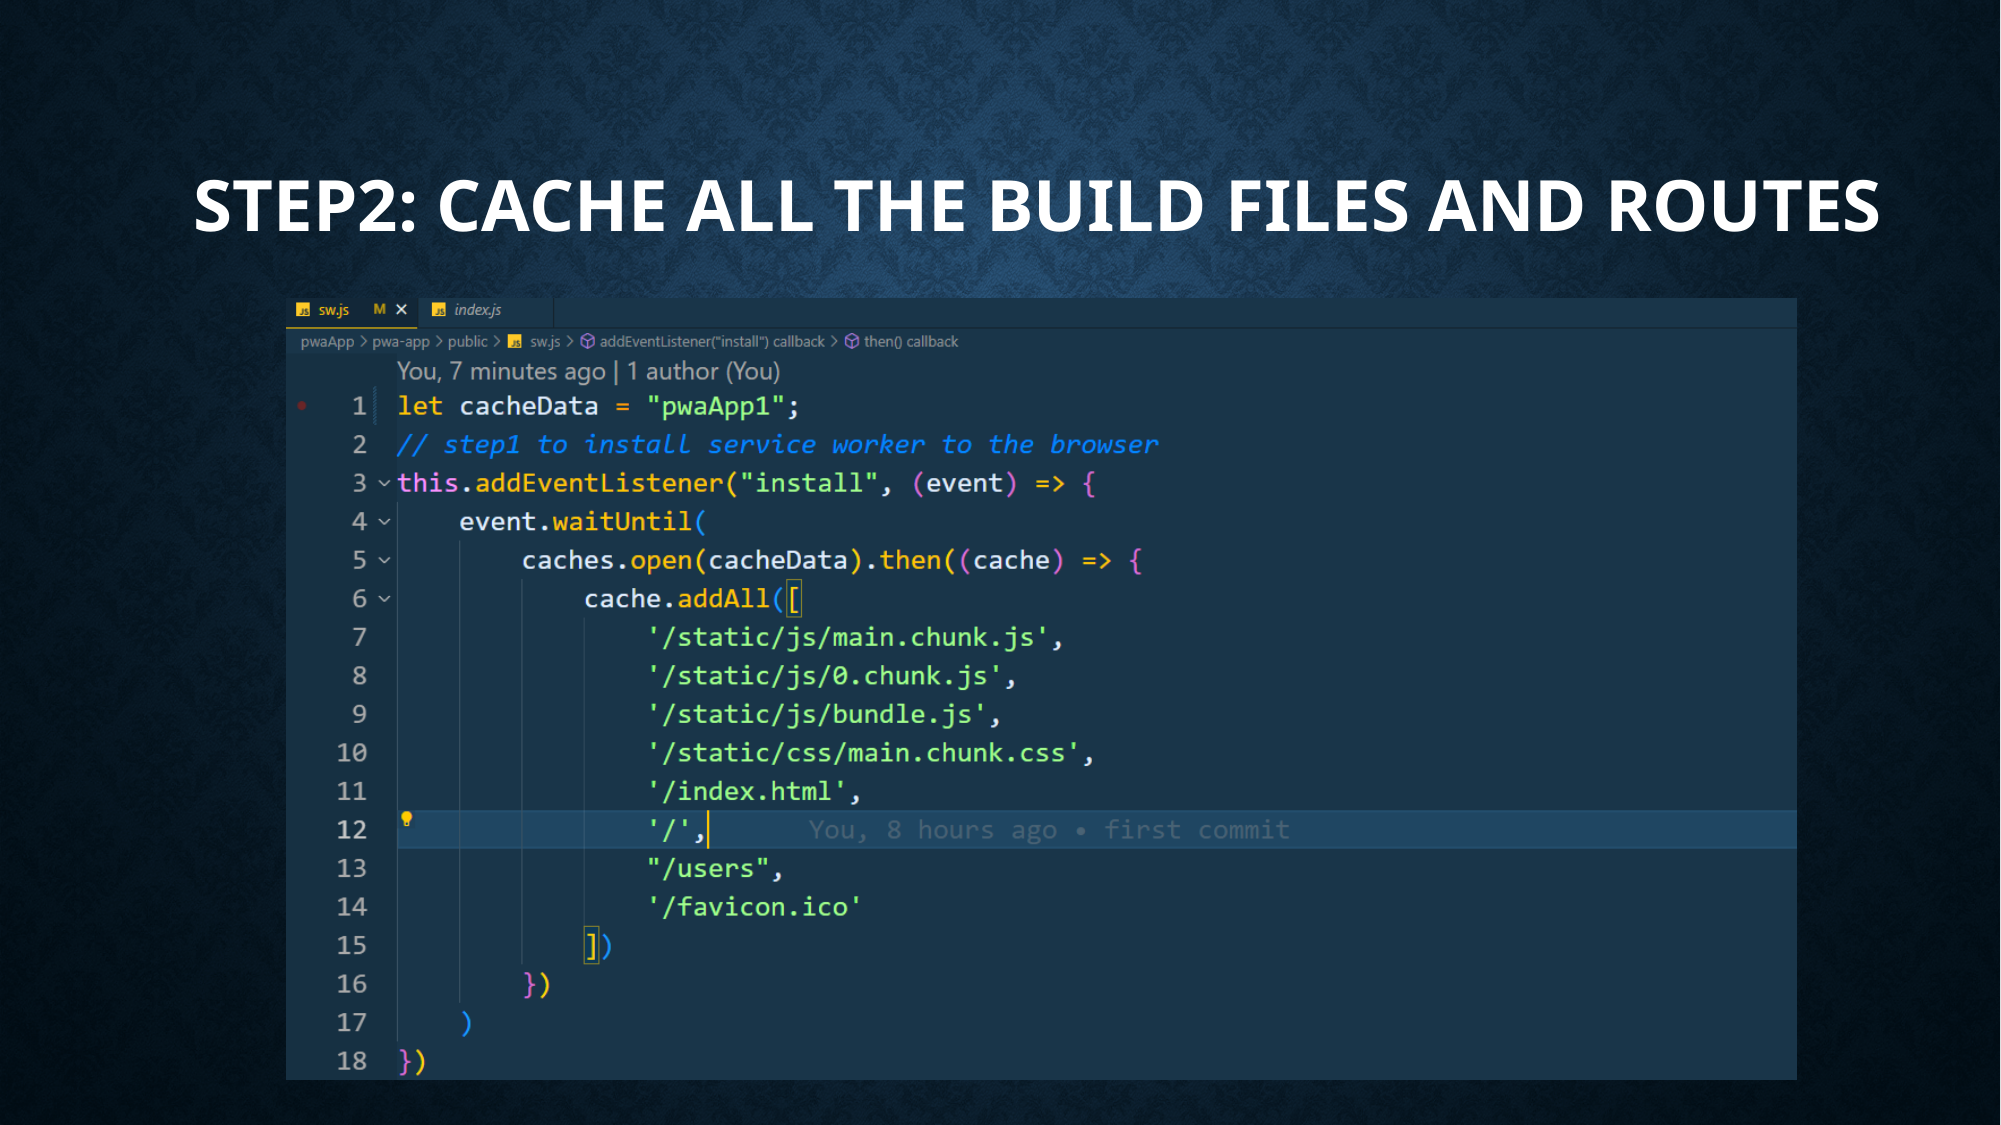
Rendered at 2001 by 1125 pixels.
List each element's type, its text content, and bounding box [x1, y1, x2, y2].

title Step2: Cache all the build files and routes [149, 99, 1927, 318]
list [285, 297, 1798, 1080]
